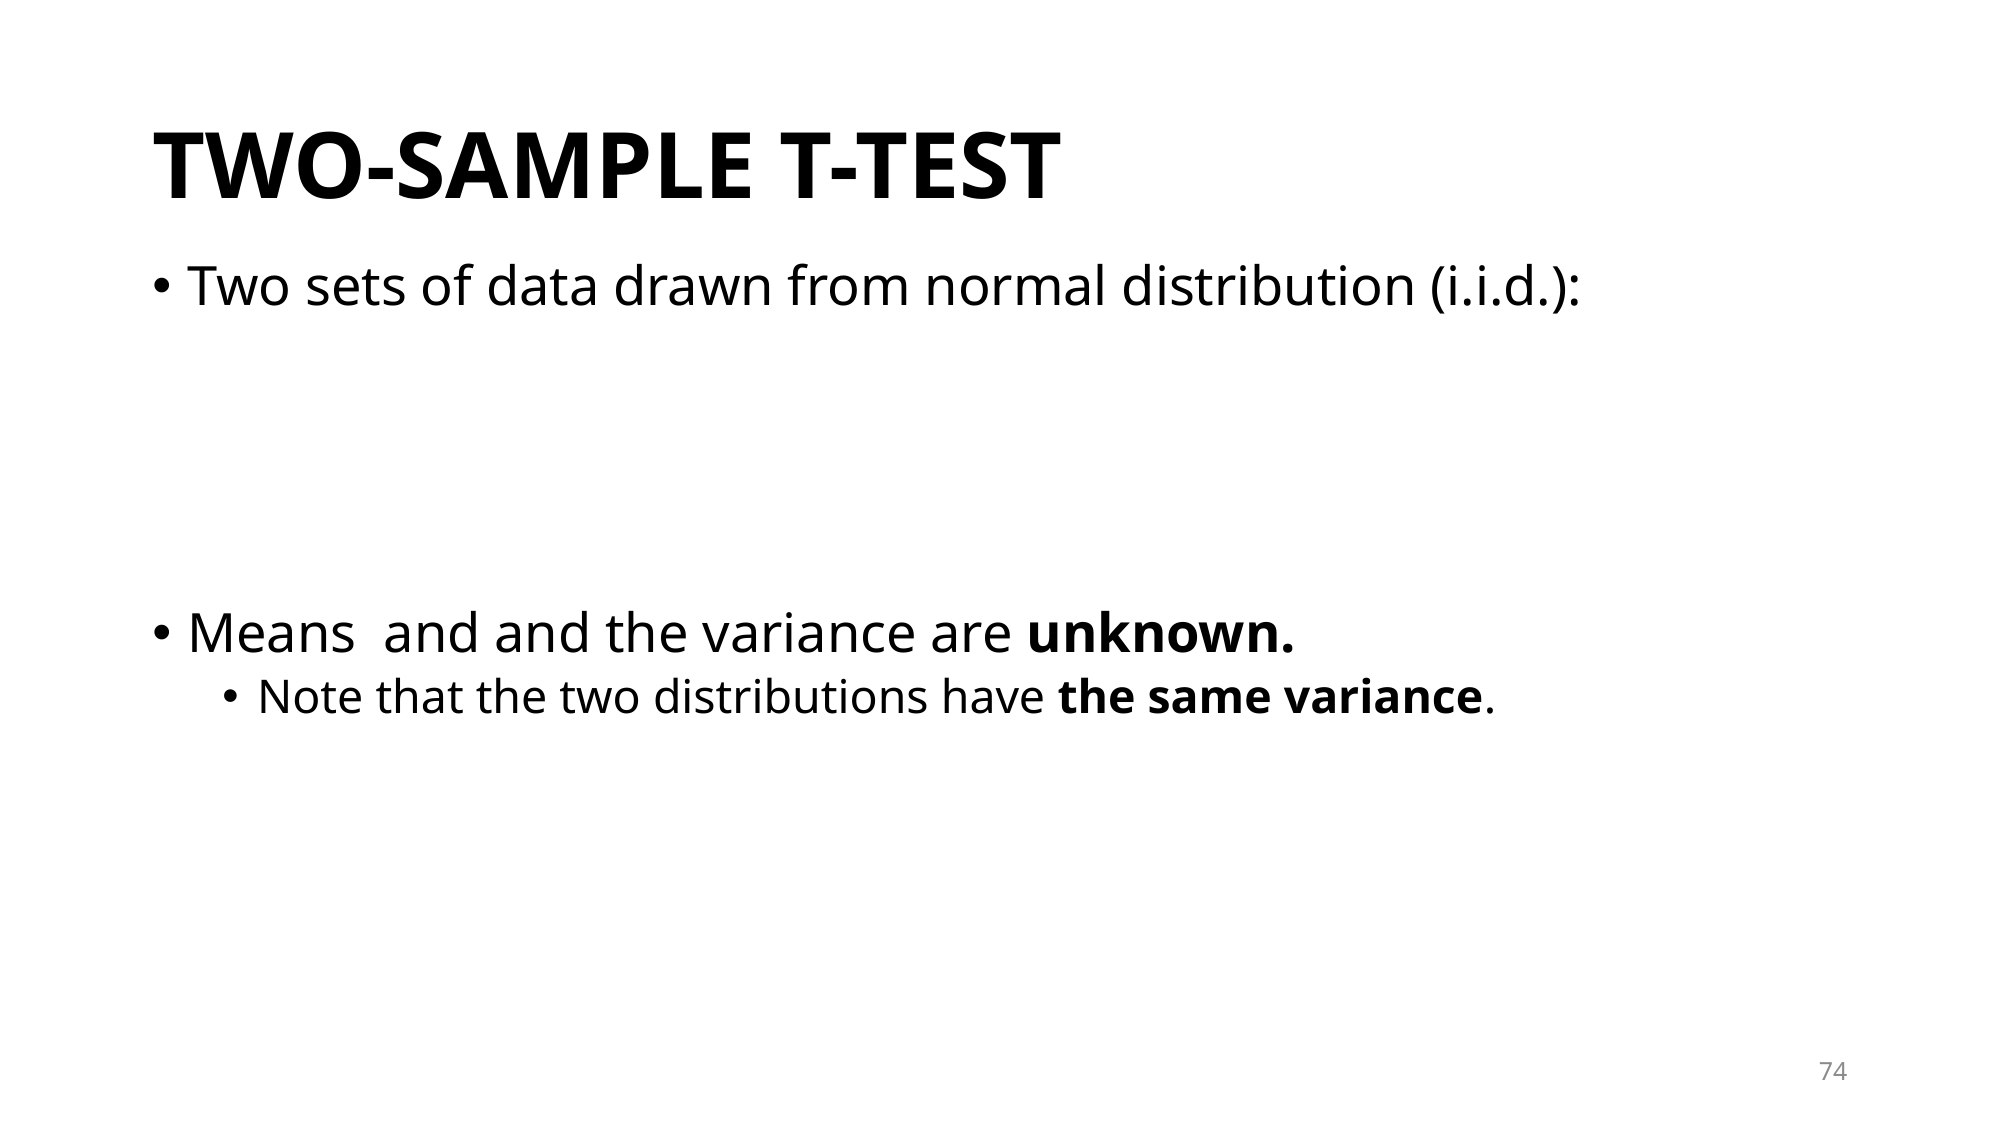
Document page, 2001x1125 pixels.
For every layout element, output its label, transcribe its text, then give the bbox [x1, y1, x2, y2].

title TWO-SAMPLE T-TEST [137, 59, 1863, 278]
slide_number 74 [1412, 1042, 1863, 1103]
